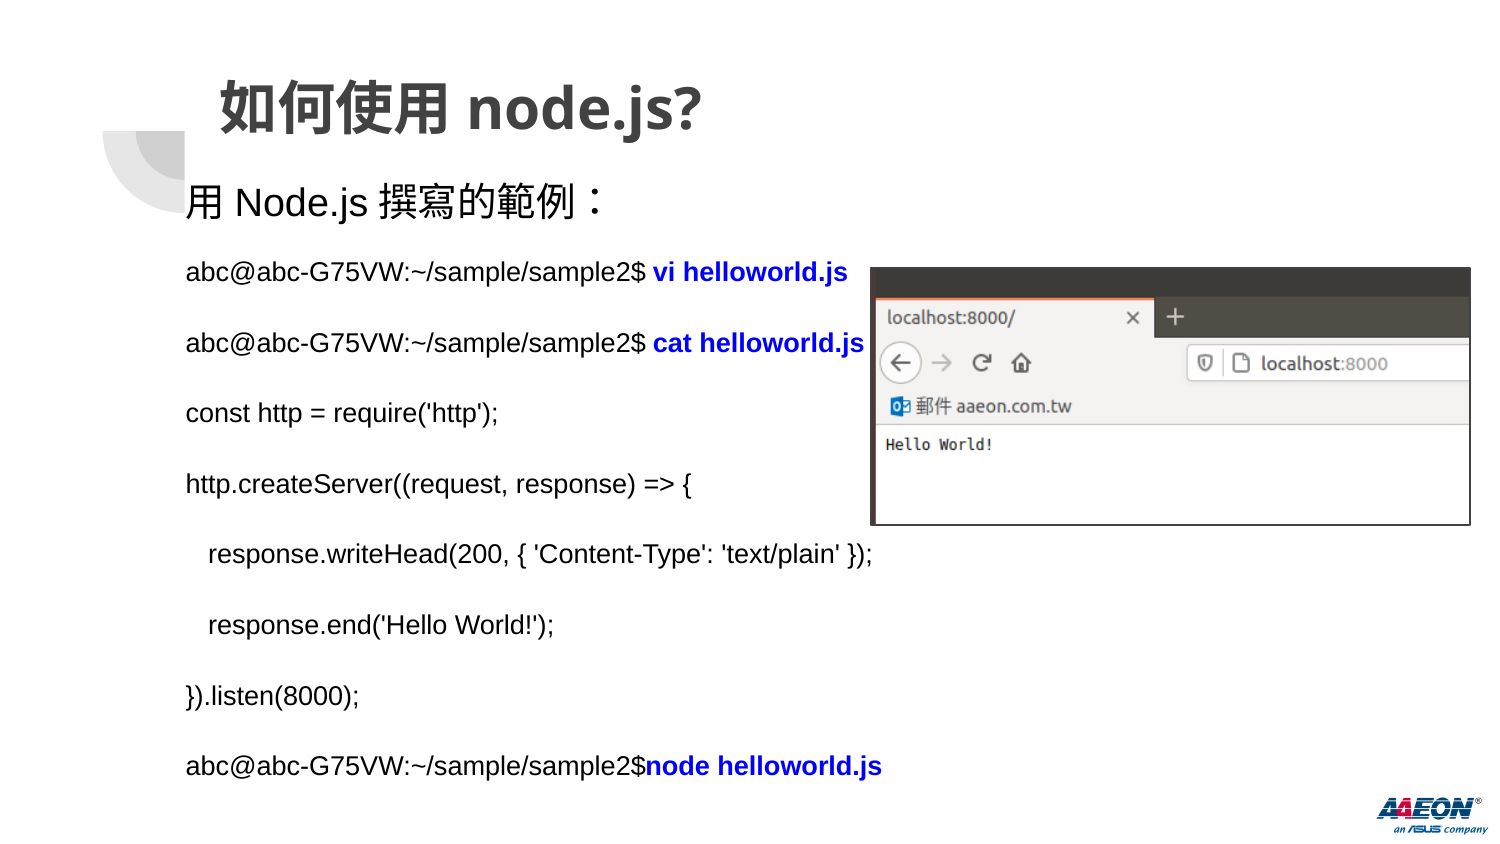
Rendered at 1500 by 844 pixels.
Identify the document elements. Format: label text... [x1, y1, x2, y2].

picture [871, 268, 1470, 525]
picture [1375, 796, 1489, 836]
title 如何使用node.js? [204, 56, 1358, 221]
list 用Node.js撰寫的範例： abc@abc-G75VW:~/sample/sample2$ vi helloworld.js abc@abc-G75VW:~/sample/sample2$ cat helloworld.js const http = require('http'); http.createServer((request, response) => { response.writeHead(200, { 'Content-Type': 'text/plain' }); response.end('Hello World!'); }).listen(8000); abc@abc-G75VW:~/sample/sample2$node helloworld.js [170, 155, 1334, 742]
